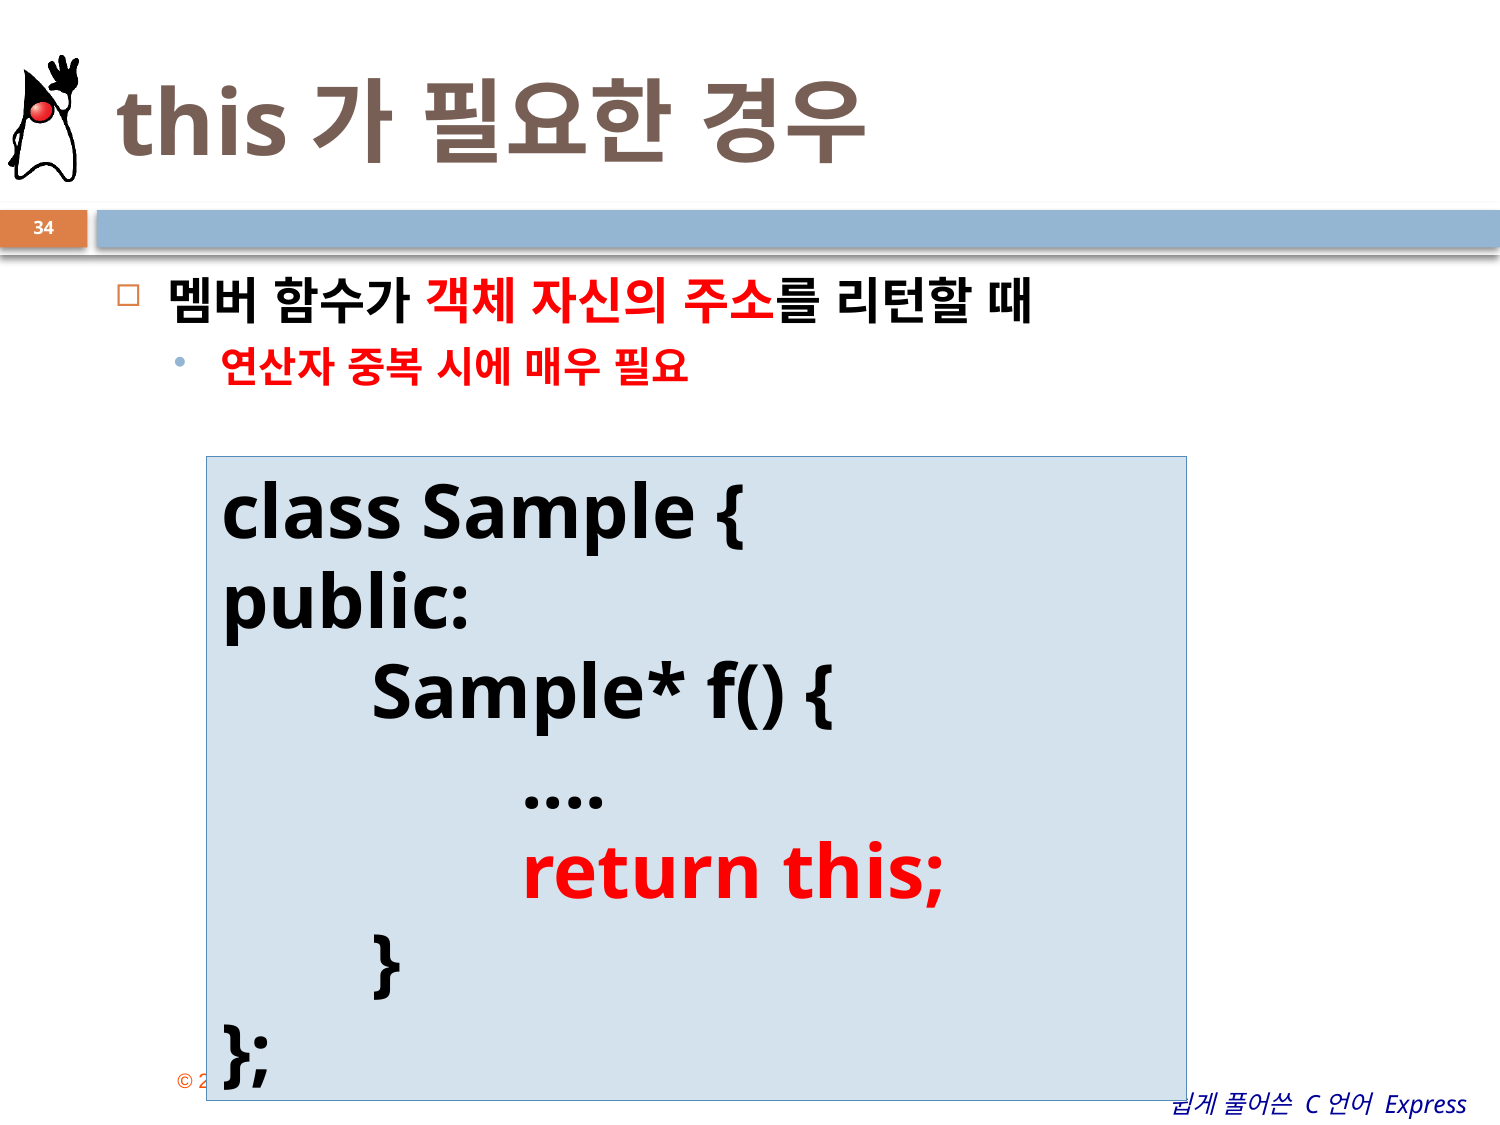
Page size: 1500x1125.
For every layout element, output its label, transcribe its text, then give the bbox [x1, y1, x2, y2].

list 멤버 함수가 객체 자신의 주소를 리턴할 때 연산자 중복 시에 매우 필요 [100, 38, 1438, 924]
picture [8, 55, 79, 182]
text_box class Sample { public: Sample* f() { .... return this; } }; [206, 456, 1187, 1101]
slide_number 34 [0, 208, 88, 249]
